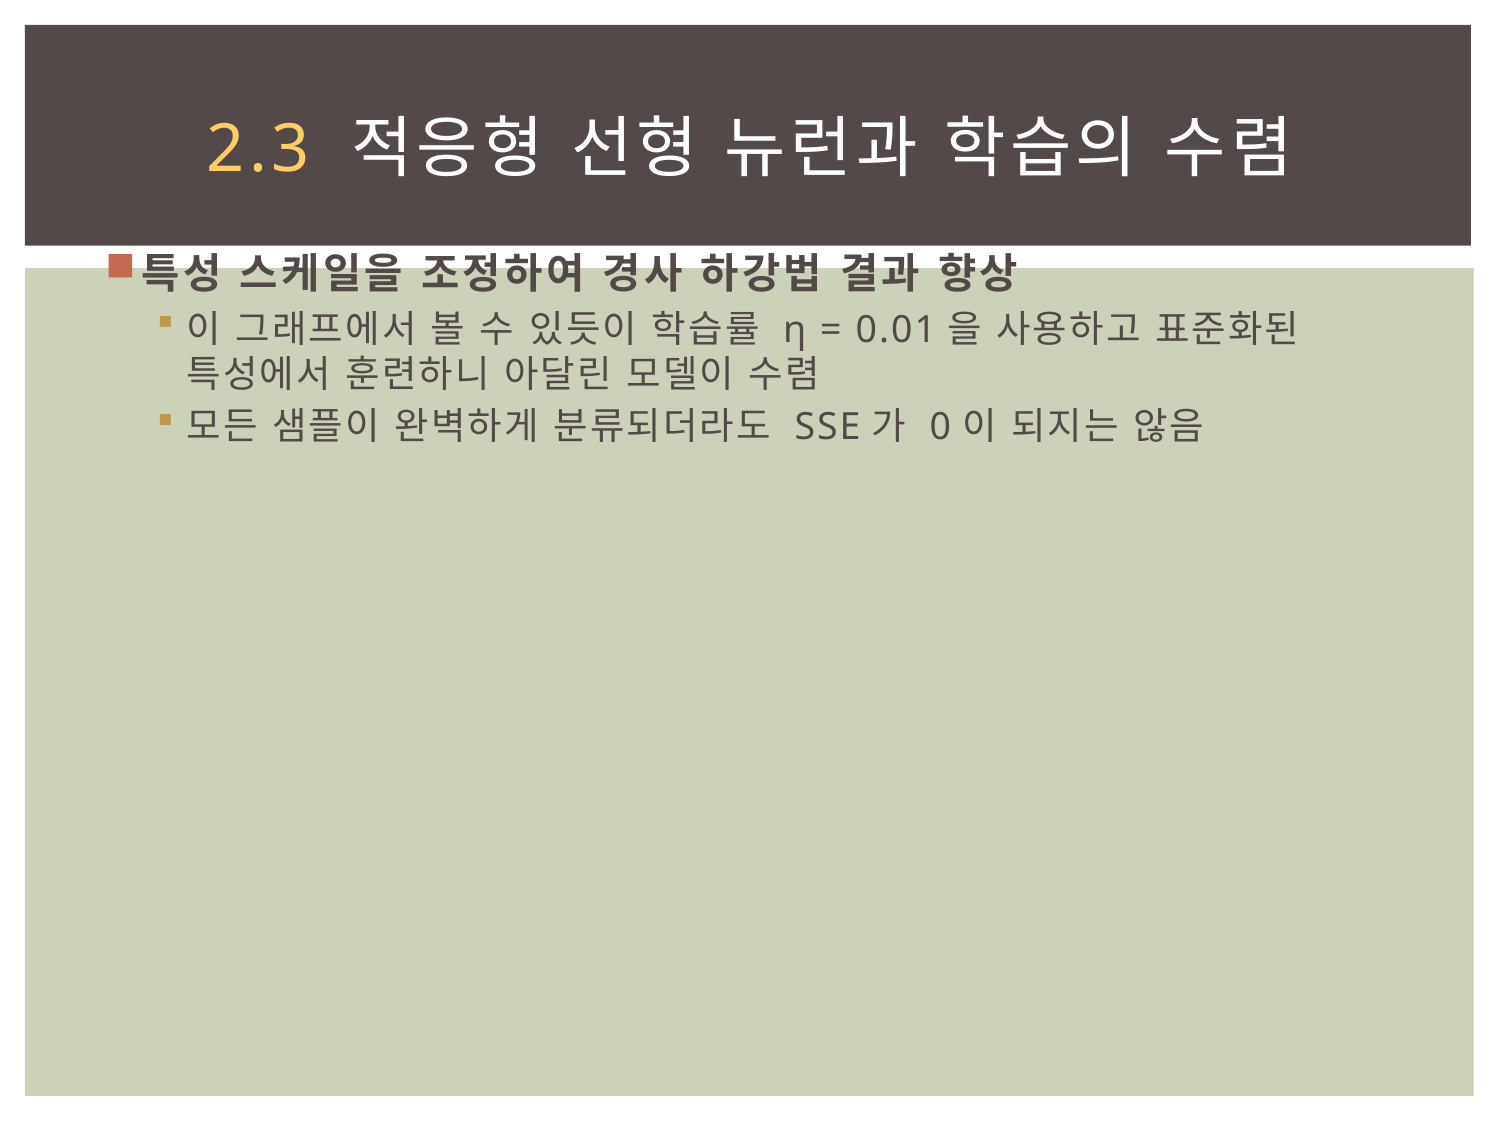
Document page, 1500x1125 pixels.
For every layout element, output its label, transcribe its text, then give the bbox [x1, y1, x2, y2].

title 2.3 적응형 선형 뉴런과 학습의 수렴 [62, 58, 1438, 232]
list 특성 스케일을 조정하여 경사 하강법 결과 향상 이 그래프에서 볼 수 있듯이 학습률 η = 0.01을 사용하고 표준화된 특성에서 훈련하니 아달린 모델이 수렴 모든 샘플이 완벽하게 분류되더라도 SSE가 0이 되지는 않음 [81, 239, 1440, 1054]
